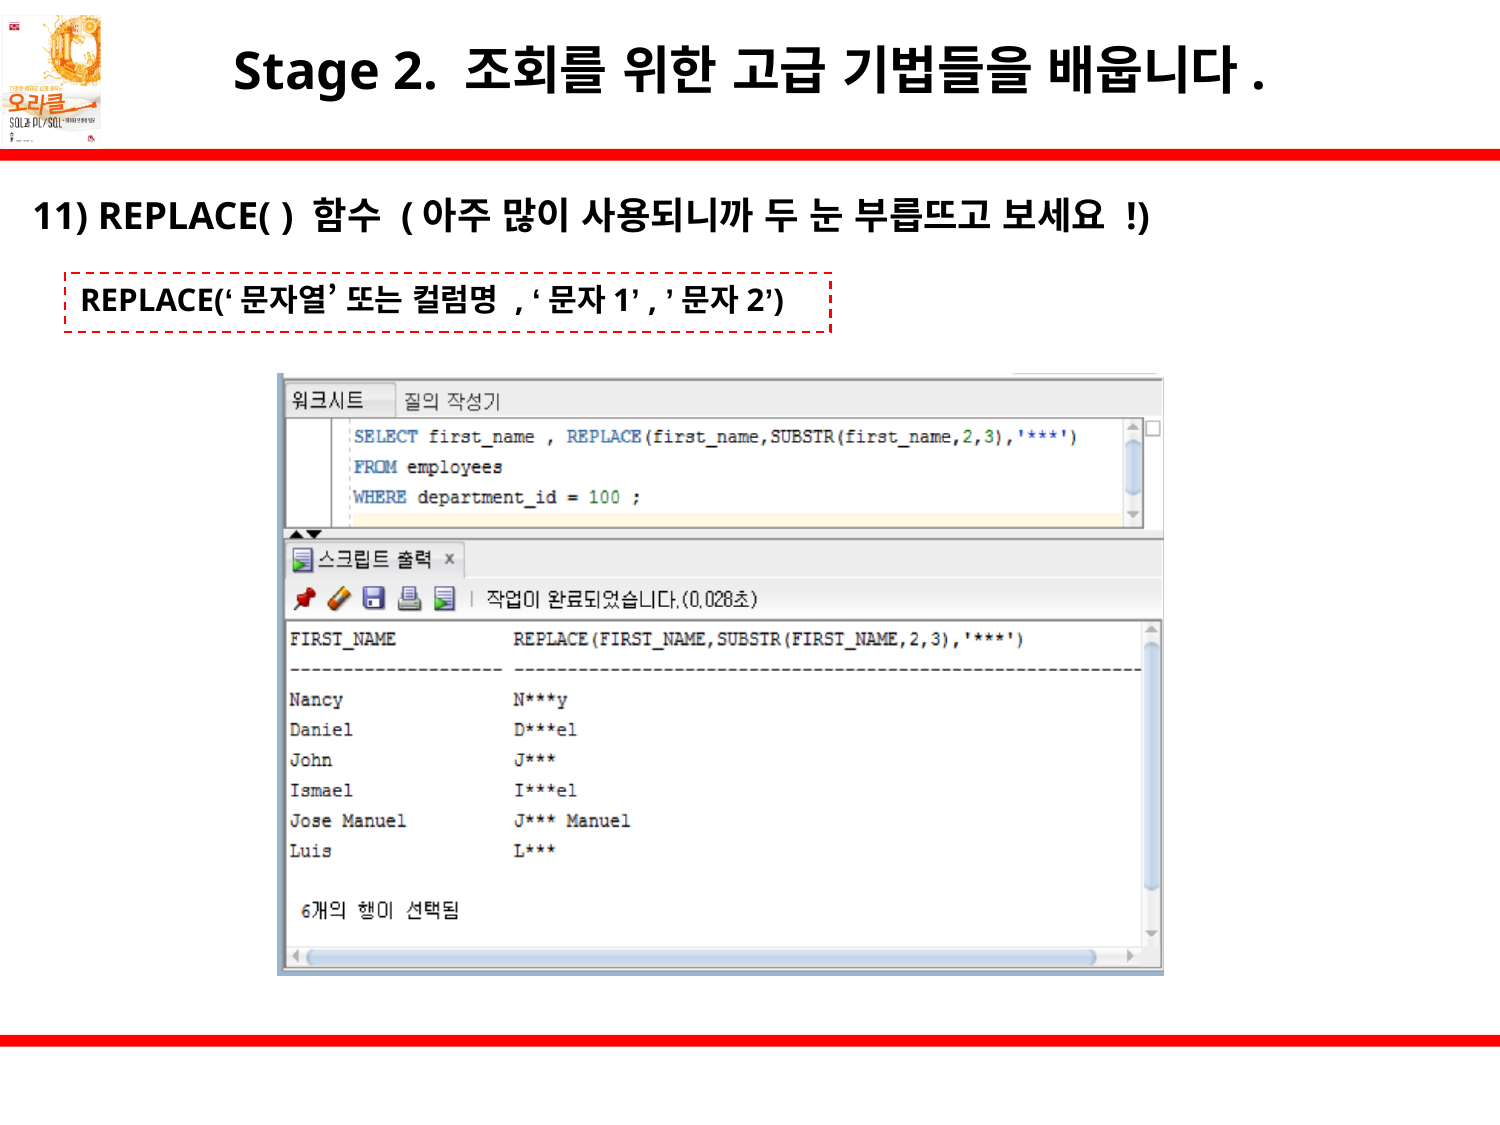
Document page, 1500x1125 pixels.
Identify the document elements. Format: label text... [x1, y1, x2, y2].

text_box [0, 147, 112, 163]
text_box REPLACE(‘문자열’ 또는 컬럼명 , ‘문자1’ , ’문자2’) [64, 272, 831, 333]
picture [277, 373, 1164, 977]
text_box [1388, 147, 1500, 163]
text_box 11) REPLACE( ) 함수 (아주 많이 사용되니까 두 눈 부릅뜨고 보세요 !) [17, 184, 1447, 245]
text_box [0, 1033, 1500, 1049]
picture [1, 14, 101, 150]
title Stage 2. 조회를 위한 고급 기법들을 배웁니다. [112, 0, 1388, 184]
